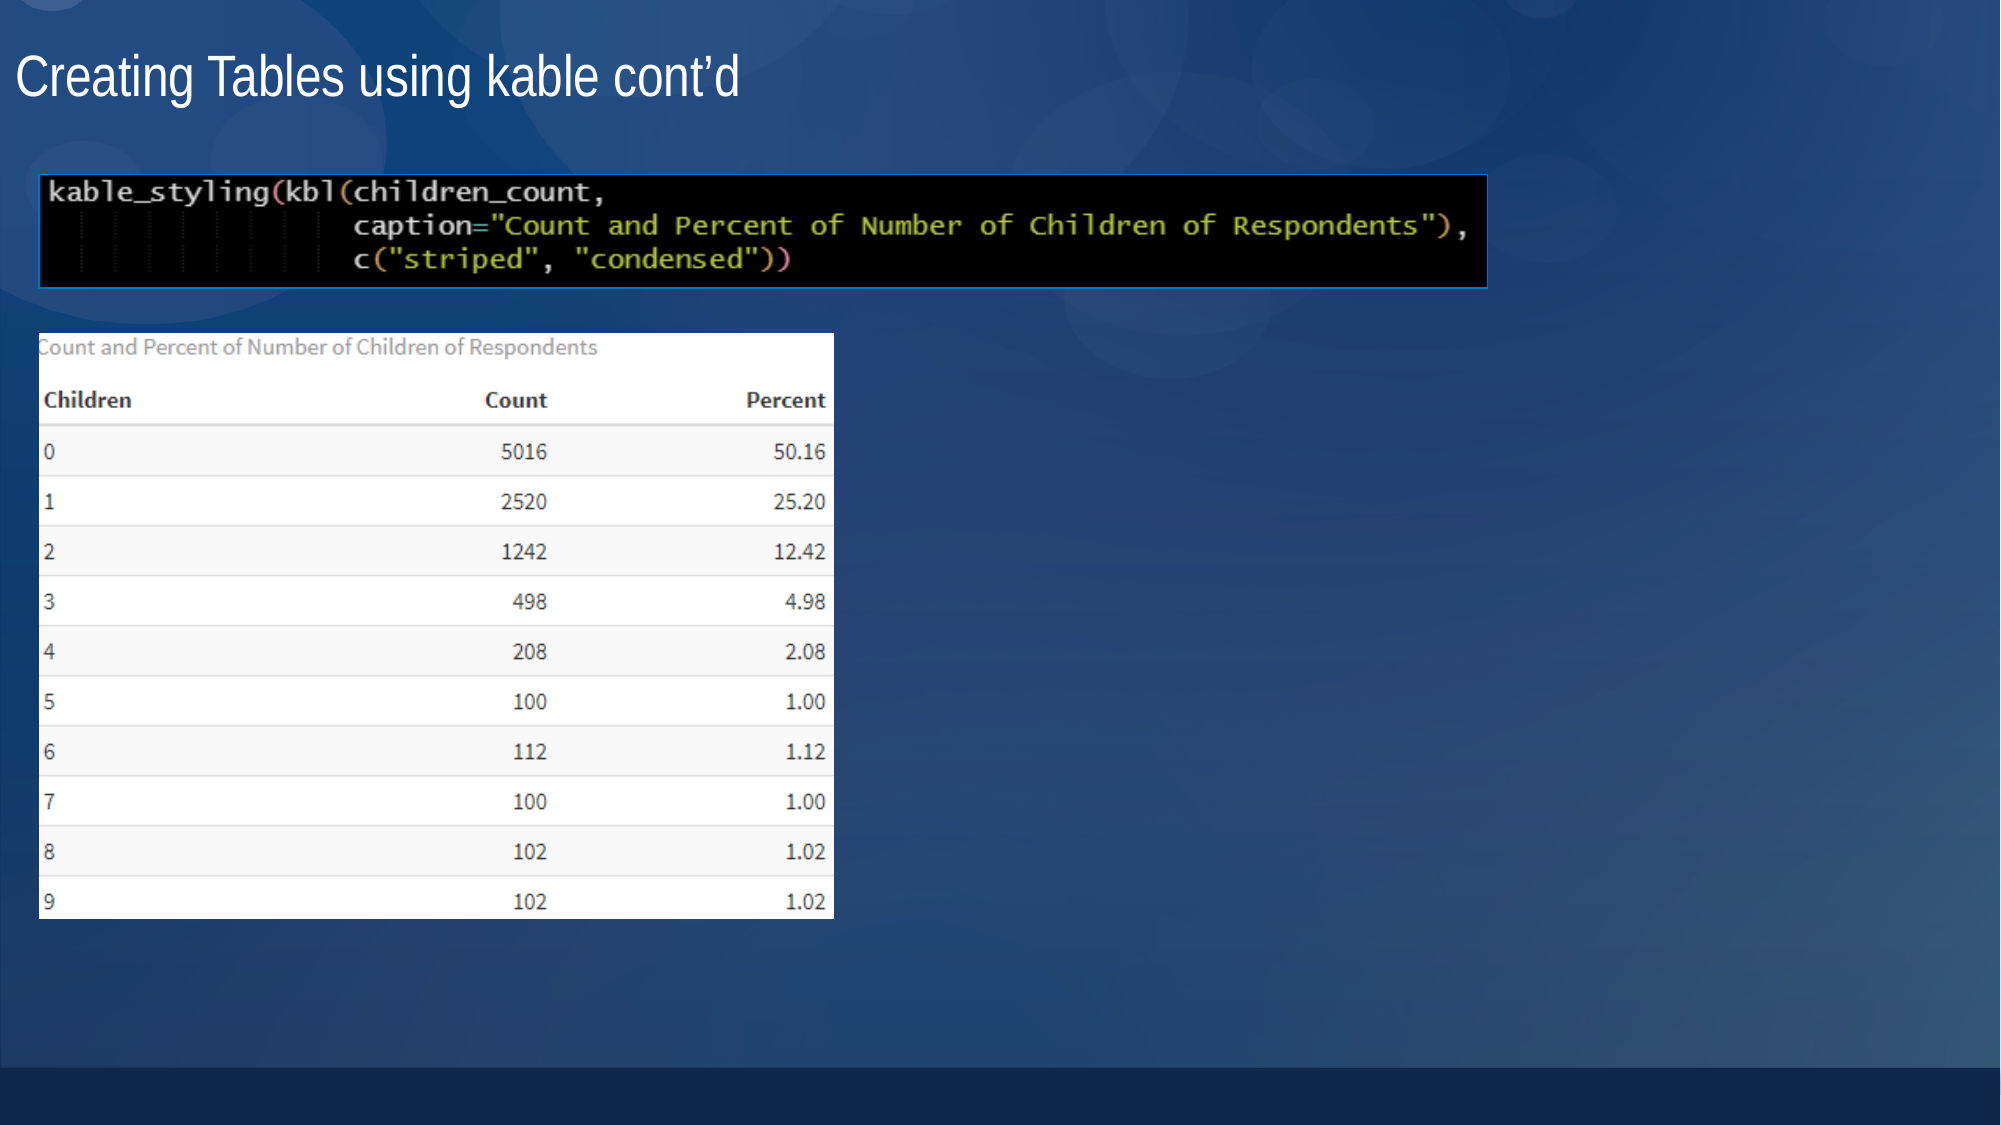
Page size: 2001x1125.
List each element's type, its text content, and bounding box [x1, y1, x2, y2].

title Creating Tables using kable cont’d [0, 0, 1699, 156]
picture [0, 0, 2000, 1067]
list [39, 175, 1488, 288]
